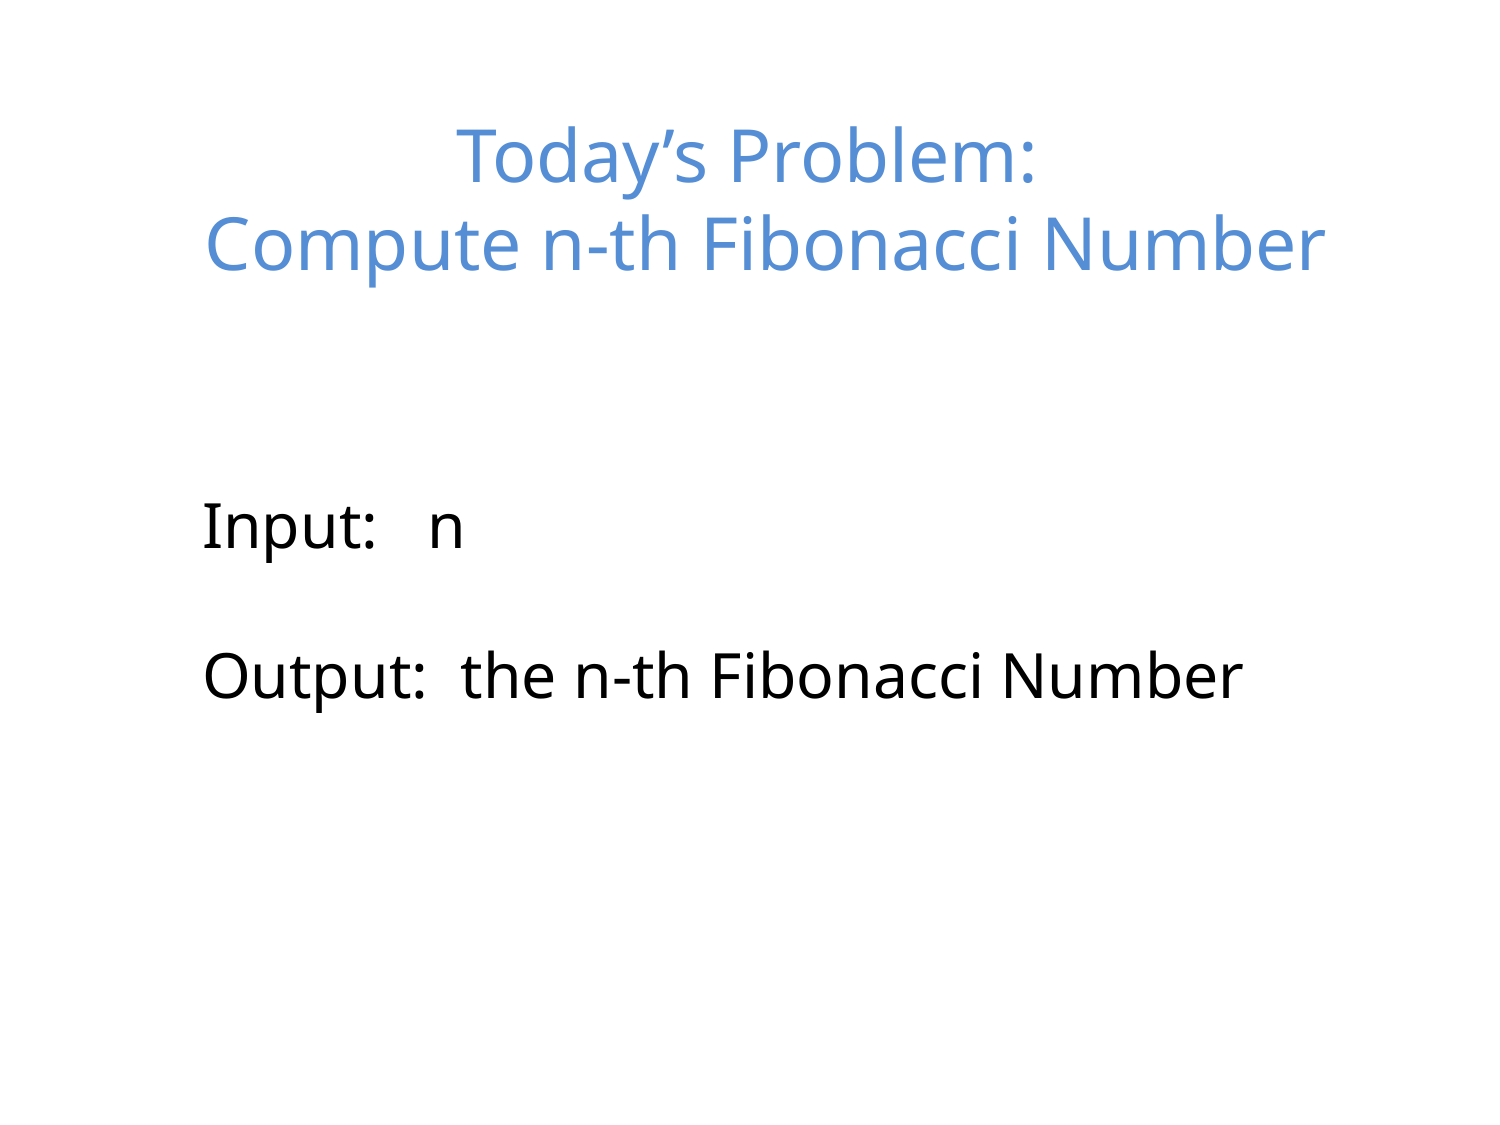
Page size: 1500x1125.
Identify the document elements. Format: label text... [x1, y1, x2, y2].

text_box Input: n Output: the n-th Fibonacci Number [187, 403, 1396, 718]
title Today’s Problem: Compute n-th Fibonacci Number [187, 97, 1346, 298]
